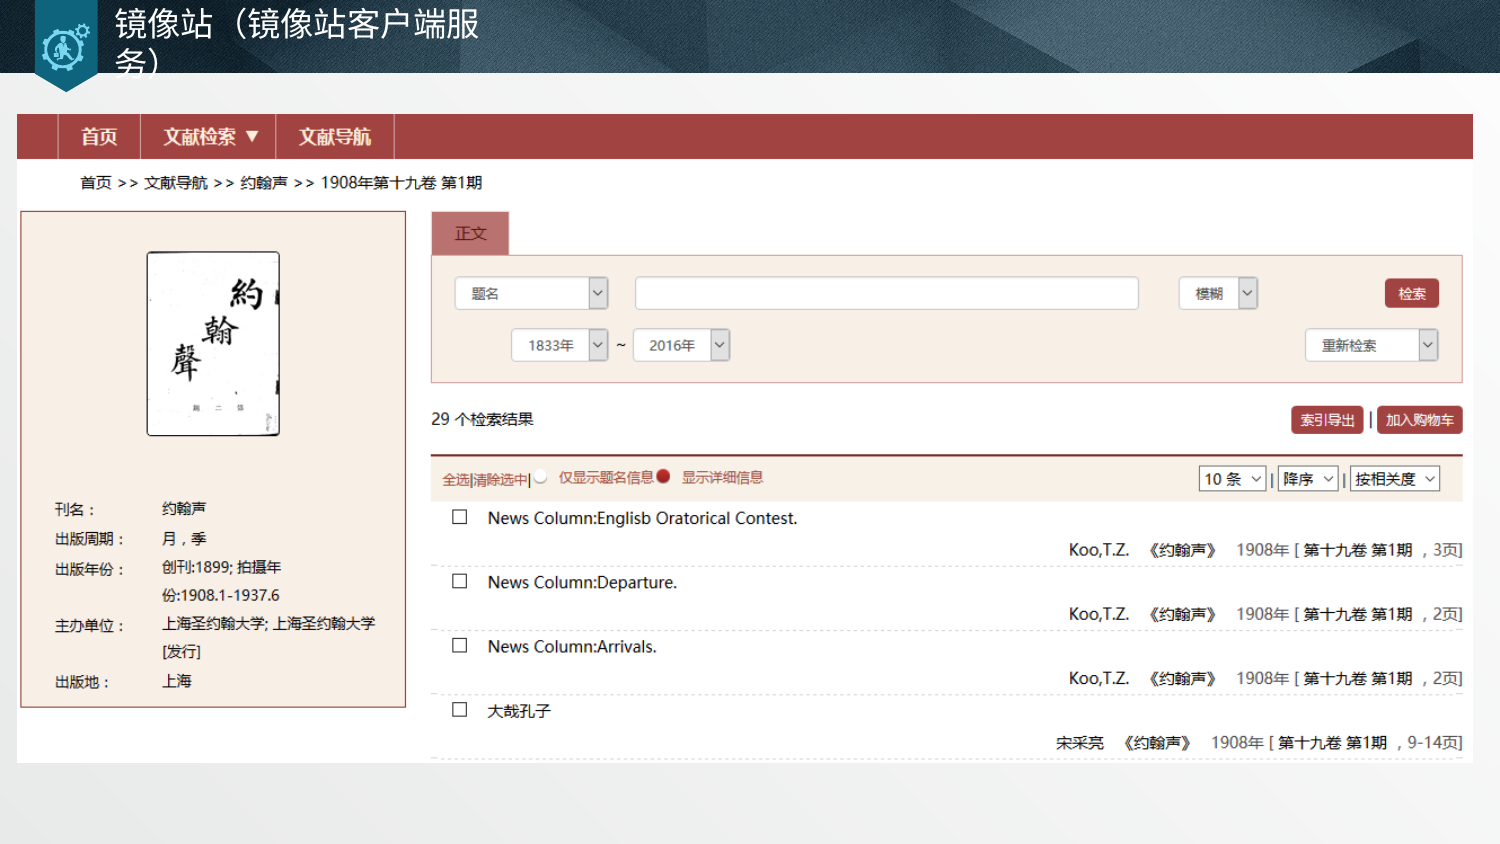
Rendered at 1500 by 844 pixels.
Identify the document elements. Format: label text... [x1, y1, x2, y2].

picture [0, 0, 34, 73]
picture [17, 114, 1473, 764]
text_box [41, 23, 91, 72]
title 镜像站（镜像站客户端服务） [99, 20, 550, 66]
picture [98, 0, 1500, 73]
